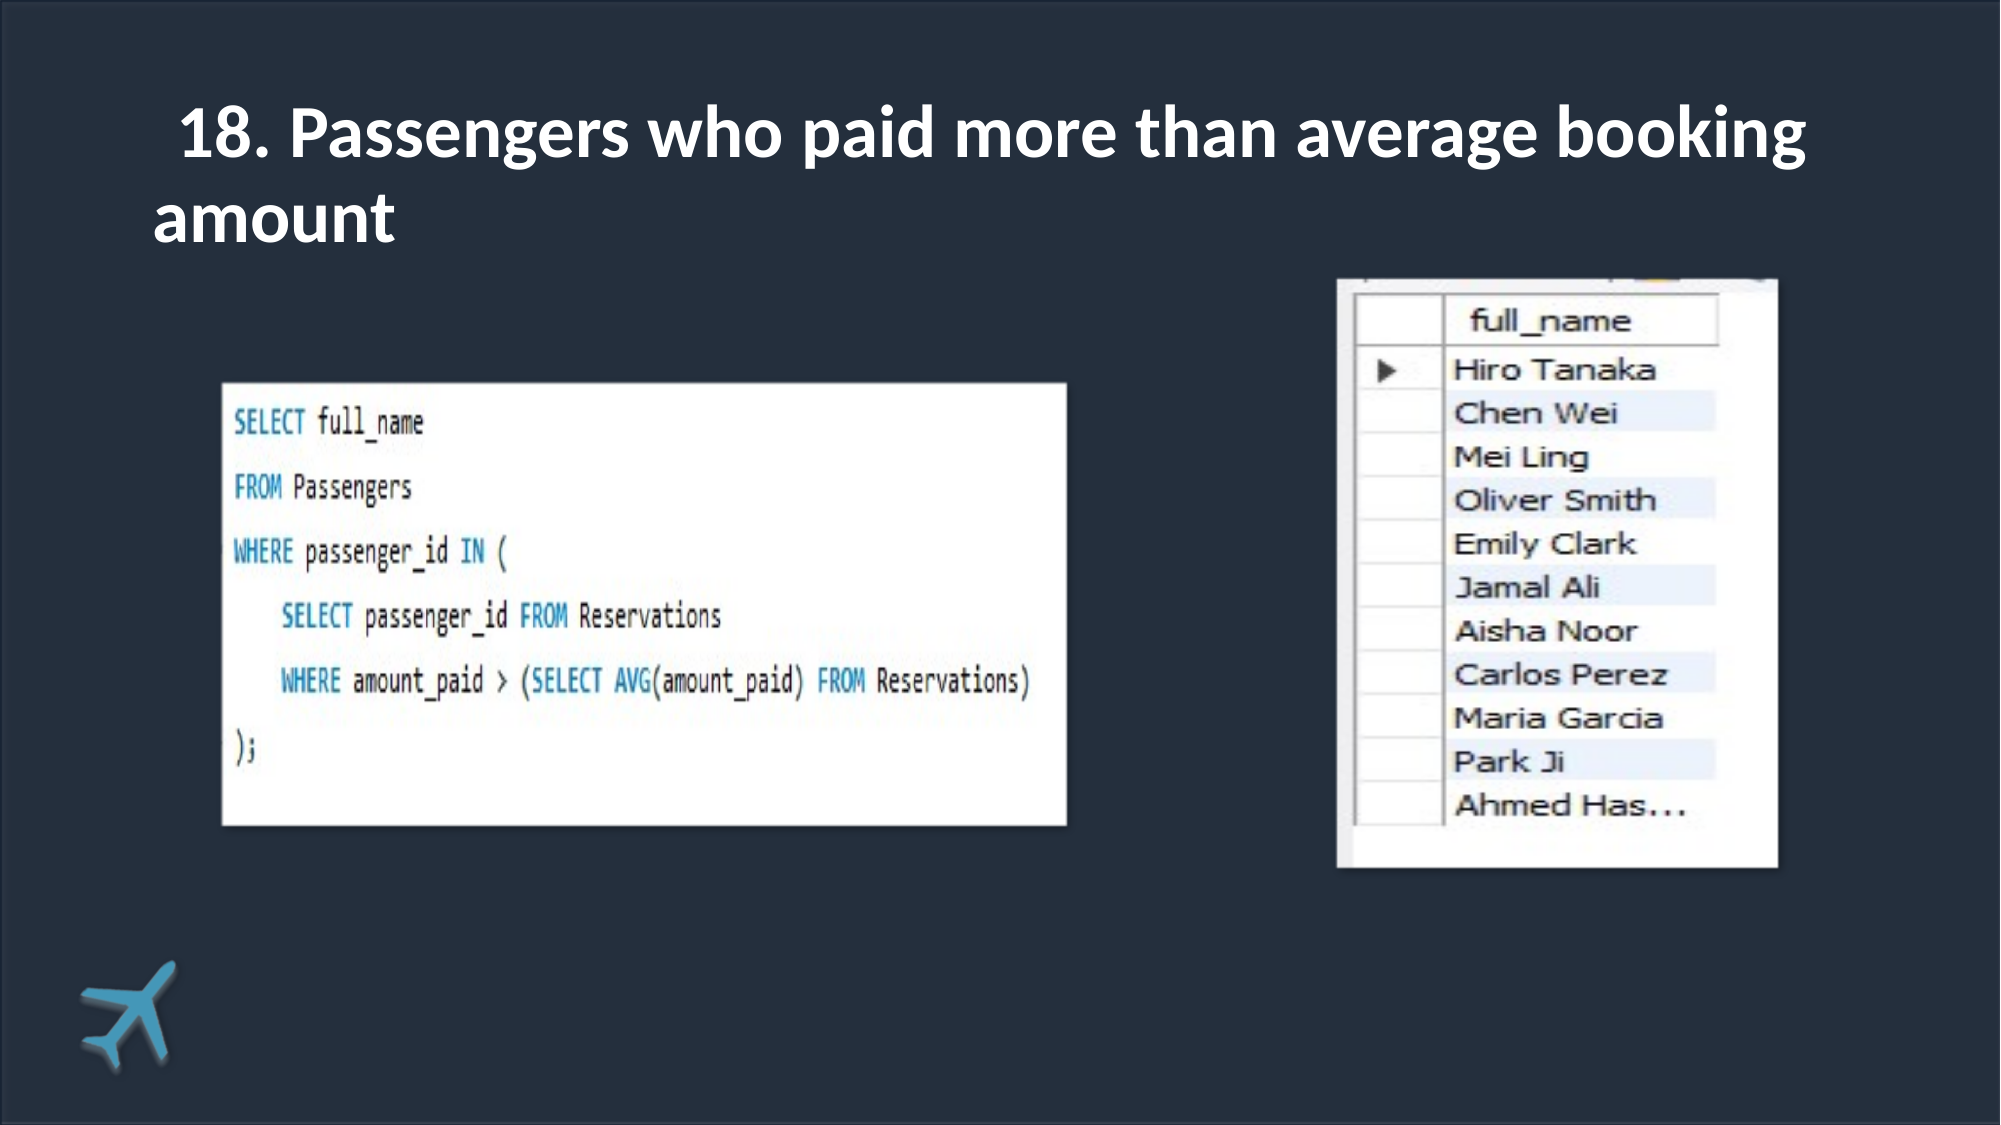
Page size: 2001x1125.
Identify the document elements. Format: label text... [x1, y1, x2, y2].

title 18. Passengers who paid more than average booking amount [137, 59, 1863, 278]
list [1335, 276, 1781, 870]
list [219, 380, 1068, 827]
text_box [1, 1, 1999, 1122]
picture [52, 929, 221, 1098]
